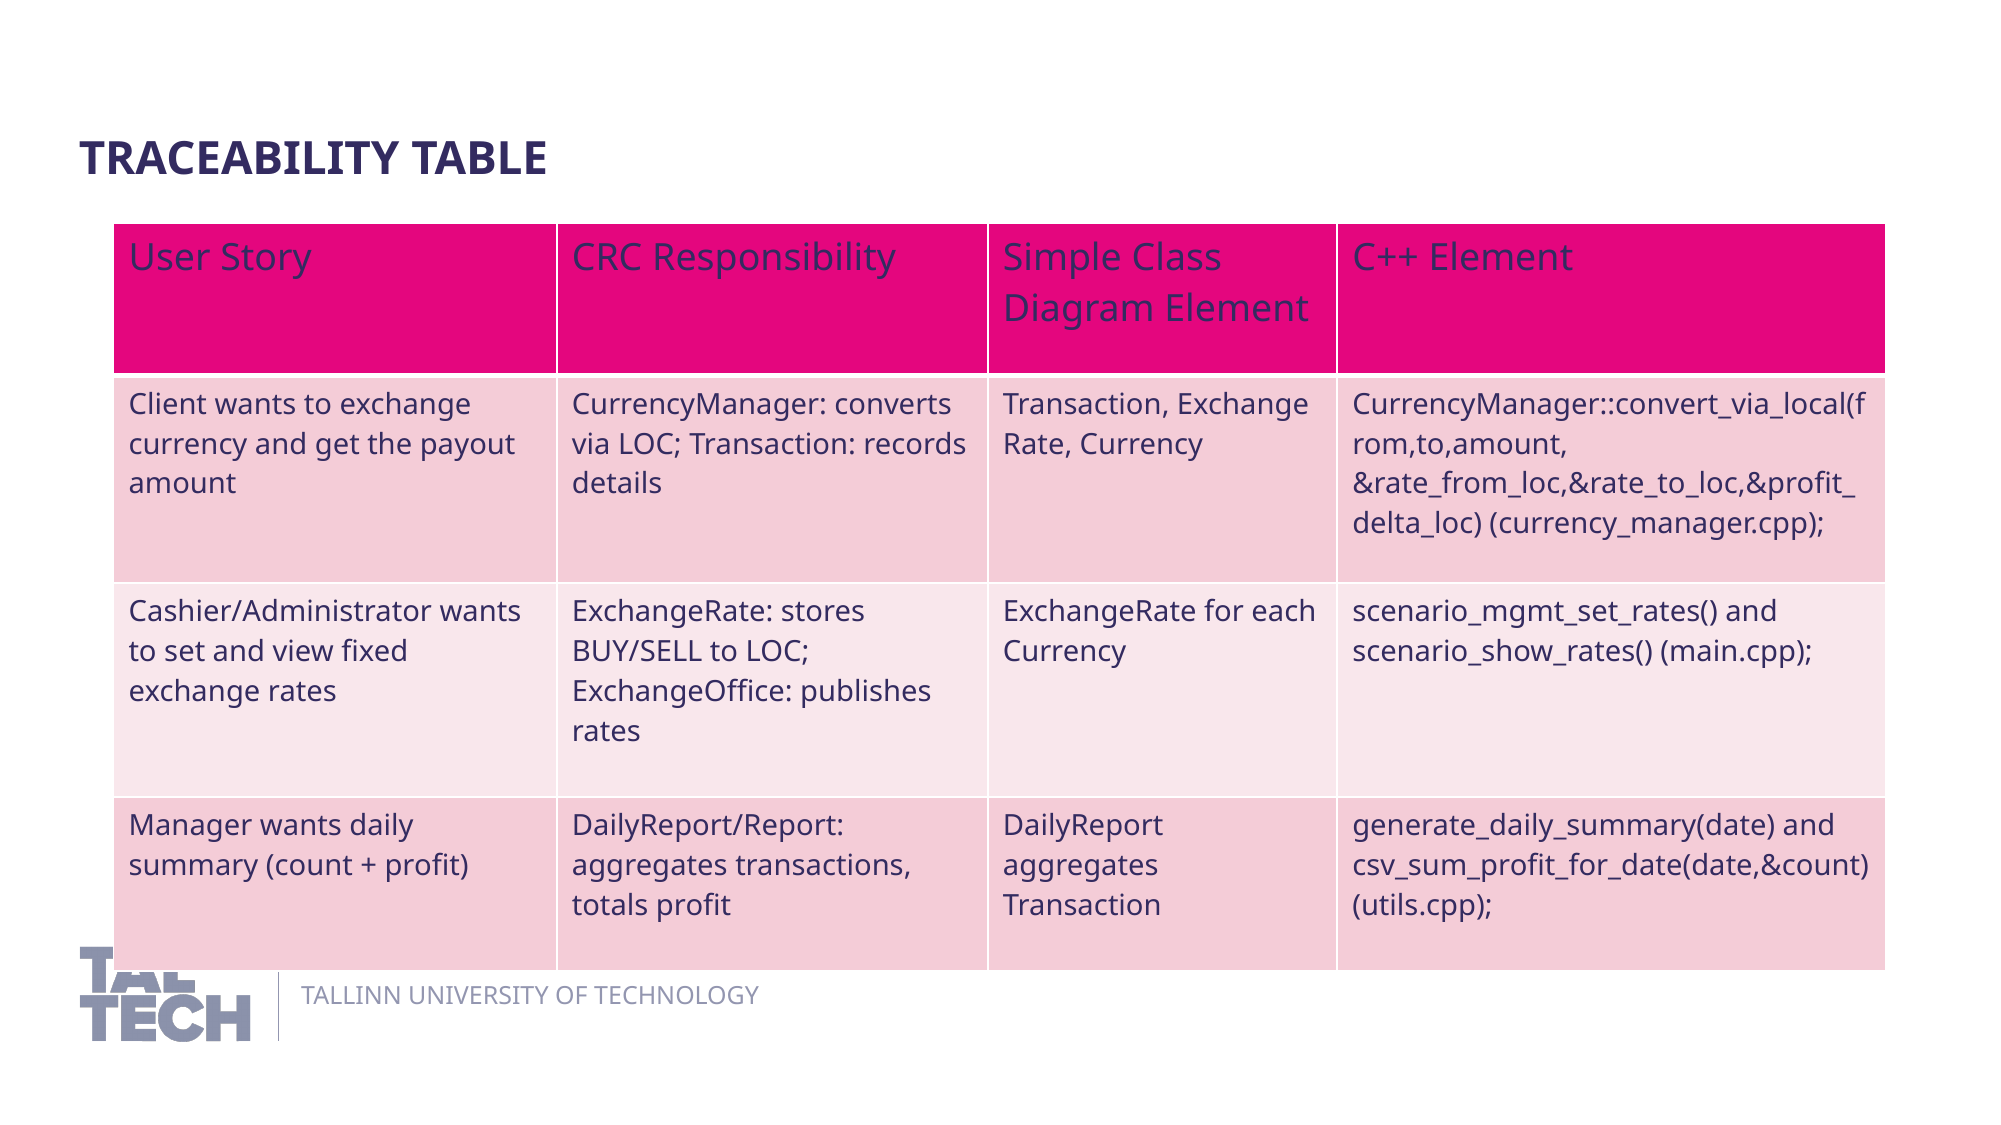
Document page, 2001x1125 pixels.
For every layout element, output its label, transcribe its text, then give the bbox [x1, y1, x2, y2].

table_cell DailyReport/Report: aggregates transactions, totals profit [558, 798, 987, 970]
table_cell ExchangeRate for each Currency [989, 584, 1336, 796]
table_cell scenario_mgmt_set_rates() and scenario_show_rates() (main.cpp); [1338, 584, 1885, 796]
table_cell CurrencyManager::convert_via_local(from,to,amount, &rate_from_loc,&rate_to_loc,&profit_delta_loc) (currency_manager.cpp); [1338, 378, 1885, 582]
table_cell DailyReport aggregates Transaction [989, 798, 1336, 970]
table_cell CurrencyManager: converts via LOC; Transaction: records details [558, 378, 987, 582]
table_header C++ Element [1338, 224, 1885, 373]
table_header Simple Class Diagram Element [989, 224, 1336, 373]
table_cell ExchangeRate: stores BUY/SELL to LOC; ExchangeOffice: publishes rates [558, 584, 987, 796]
table_cell Transaction, ExchangeRate, Currency [989, 378, 1336, 582]
table_header CRC Responsibility [558, 224, 987, 373]
table_cell Client wants to exchange currency and get the payout amount [114, 378, 556, 582]
picture [75, 940, 254, 1047]
table_cell Cashier/Administrator wants to set and view fixed exchange rates [114, 584, 556, 796]
table_cell Manager wants daily summary (count + profit) [114, 798, 556, 970]
table_cell generate_daily_summary(date) and csv_sum_profit_for_date(date,&count) (utils.cpp); [1338, 798, 1885, 970]
table_header User Story [114, 224, 556, 373]
list Traceability Table [78, 90, 1801, 224]
